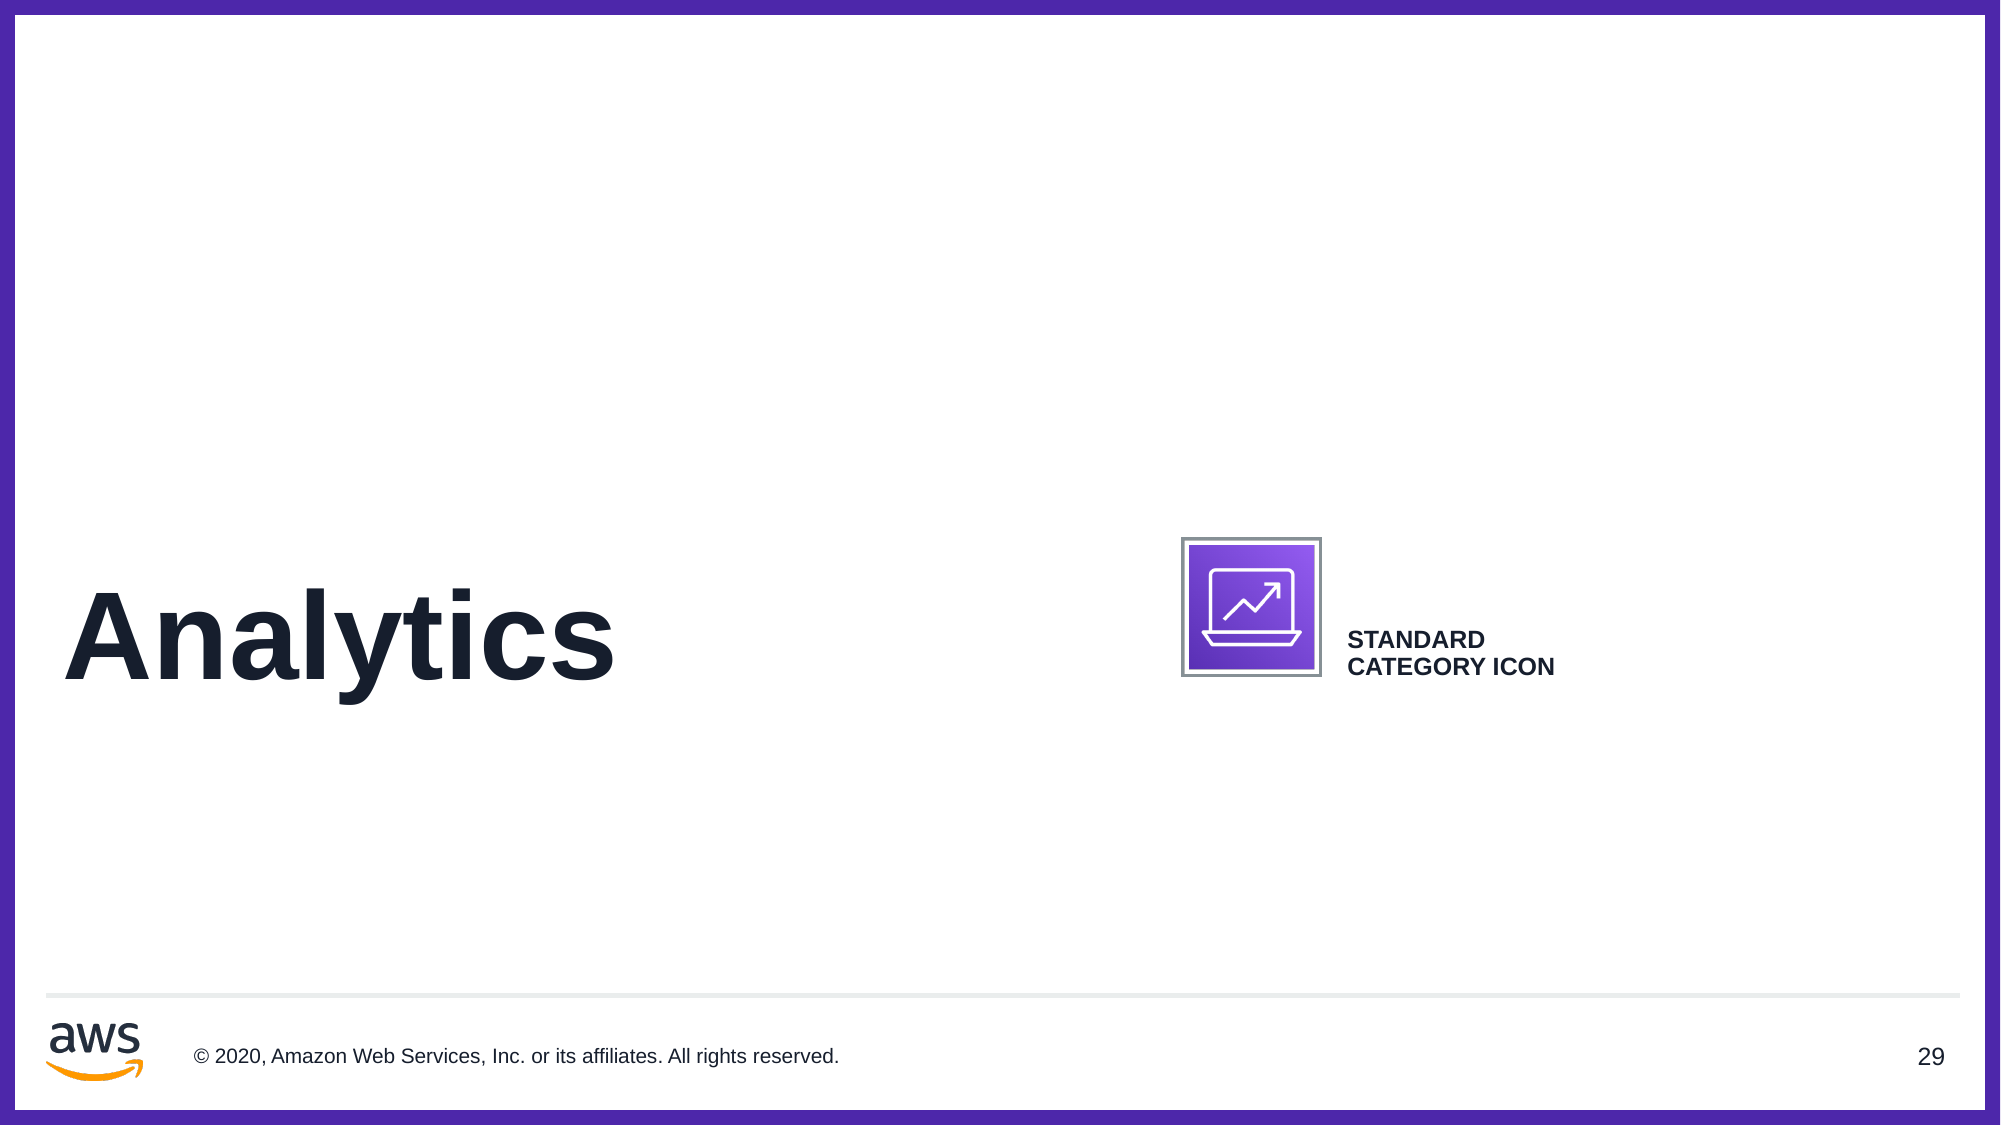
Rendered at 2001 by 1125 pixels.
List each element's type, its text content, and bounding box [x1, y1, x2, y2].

footer © 2020, Amazon Web Services, Inc. or its affiliates. All rights reserved. [178, 1025, 911, 1086]
picture [46, 1023, 143, 1081]
text_box STANDARD CATEGORY ICON [1332, 541, 1780, 689]
title Analytics [47, 344, 666, 714]
picture [1181, 537, 1322, 677]
slide_number 29 [1493, 1025, 1961, 1086]
